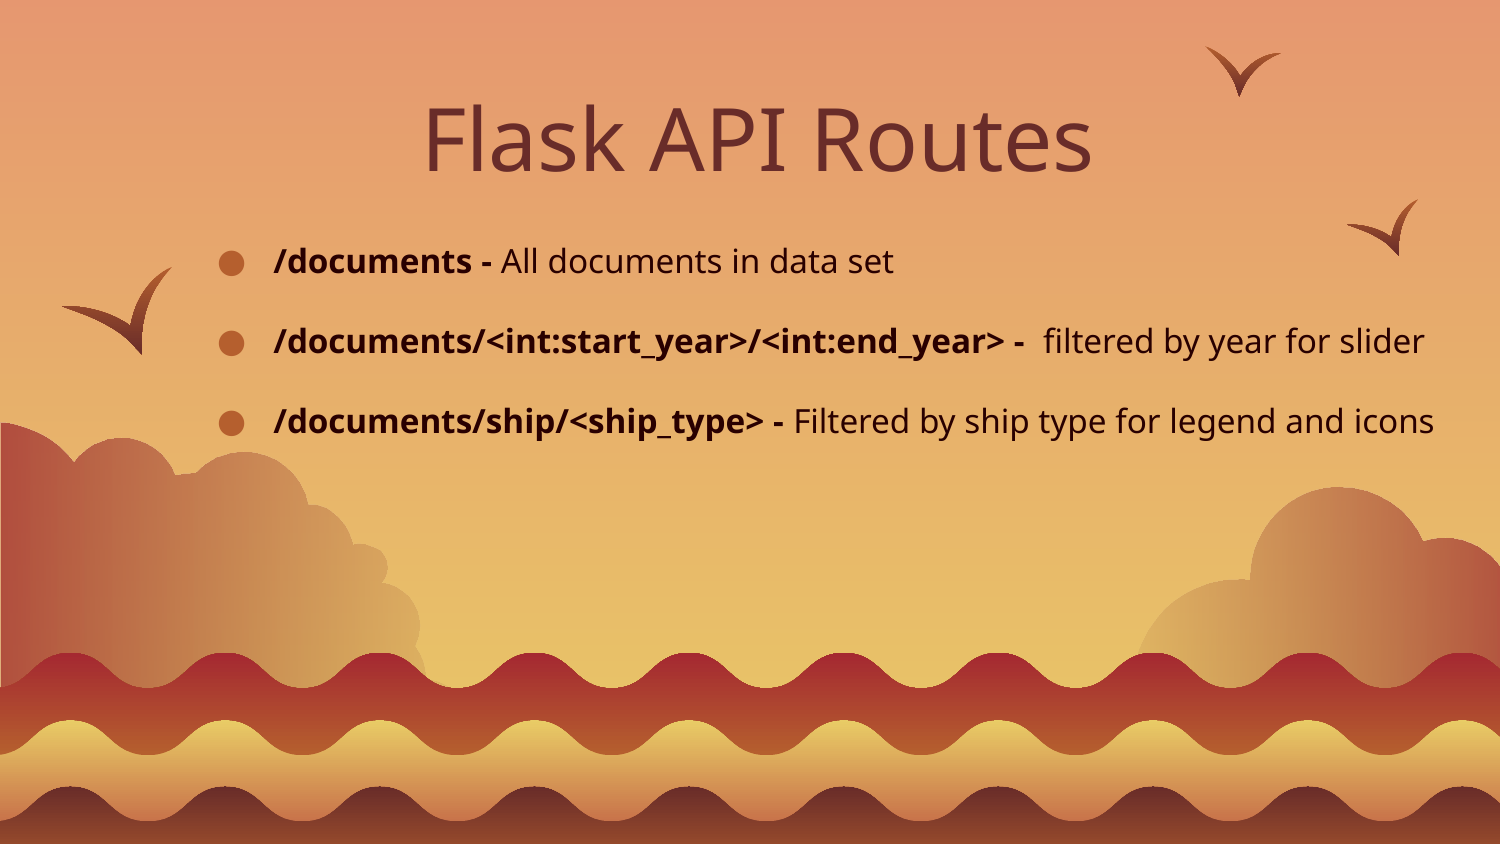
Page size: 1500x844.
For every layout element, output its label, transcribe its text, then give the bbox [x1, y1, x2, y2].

subtitle /documents - All documents in data set /documents/<int:start_year>/<int:end_year> - filtered by year for slider /documents/ship/<ship_type> - Filtered by ship type for legend and icons [183, 225, 1490, 582]
title Flask API Routes [406, 83, 1323, 190]
